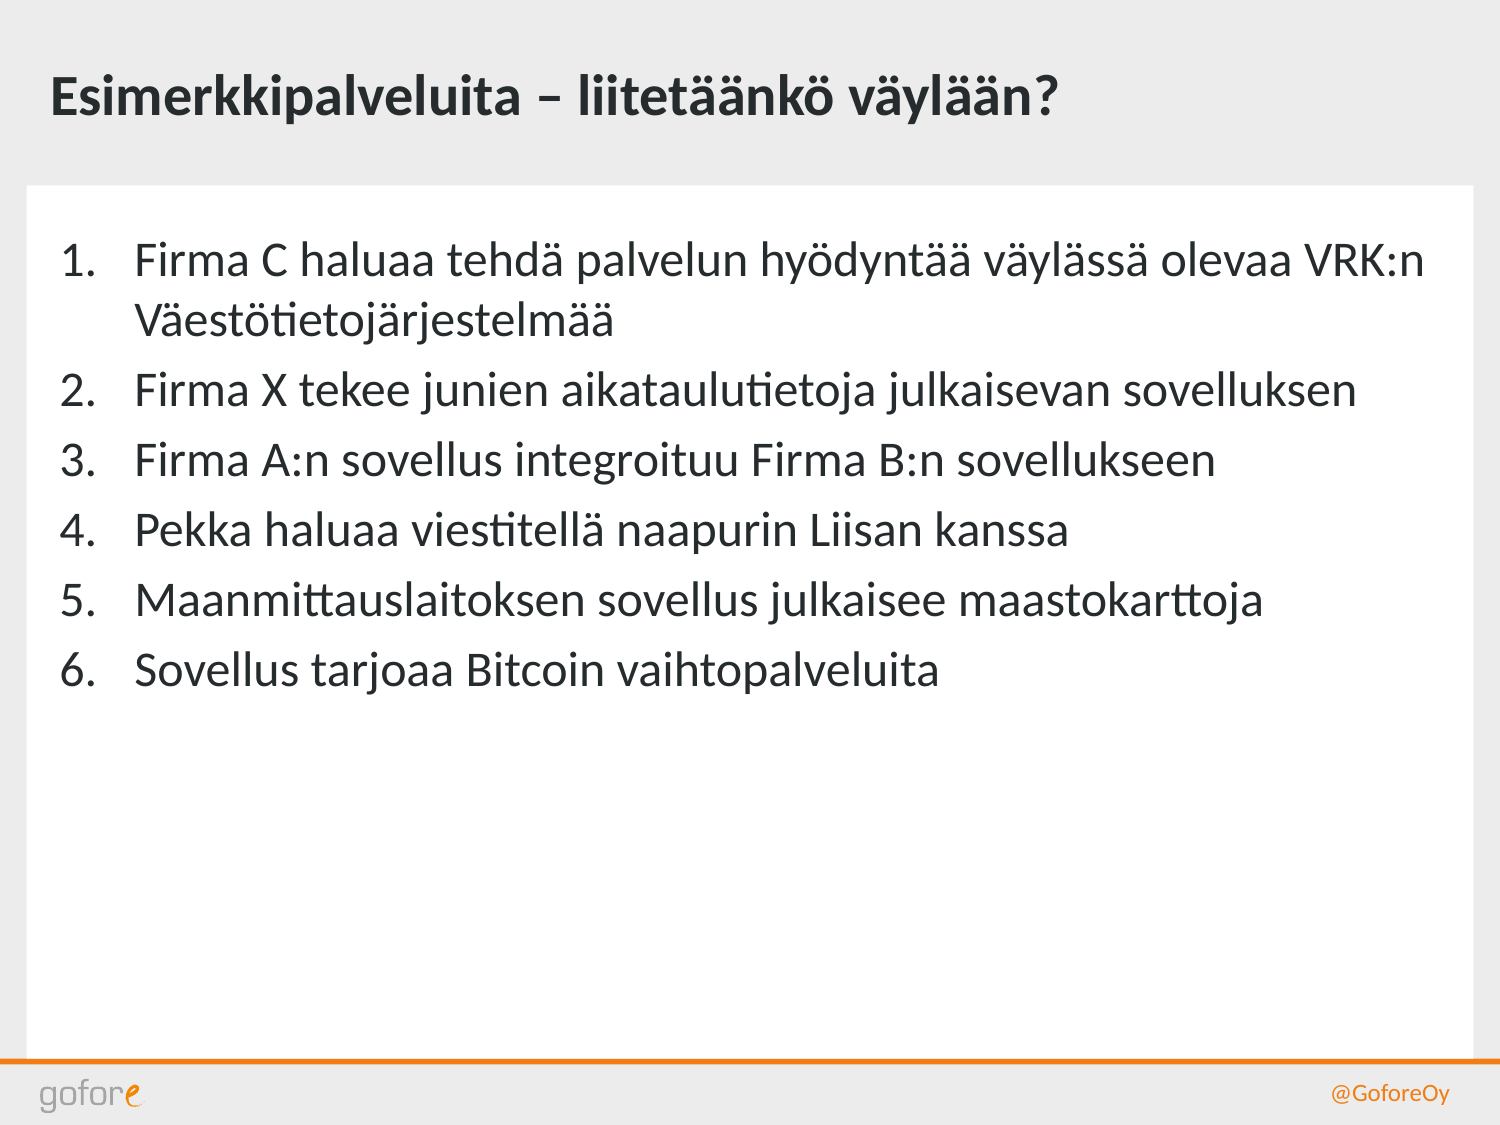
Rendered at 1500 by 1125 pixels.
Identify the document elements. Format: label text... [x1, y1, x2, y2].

title Esimerkkipalveluita – liitetäänkö väylään? [37, 0, 1463, 185]
footer @GoforeOy [738, 1058, 1471, 1125]
list Firma C haluaa tehdä palvelun hyödyntää väylässä olevaa VRK:n Väestötietojärjestelmää Firma X tekee junien aikataulutietoja julkaisevan sovelluksen Firma A:n sovellus integroituu Firma B:n sovellukseen Pekka haluaa viestitellä naapurin Liisan kanssa Maanmittauslaitoksen sovellus julkaisee maastokarttoja Sovellus tarjoaa Bitcoin vaihtopalveluita [47, 220, 1453, 1059]
